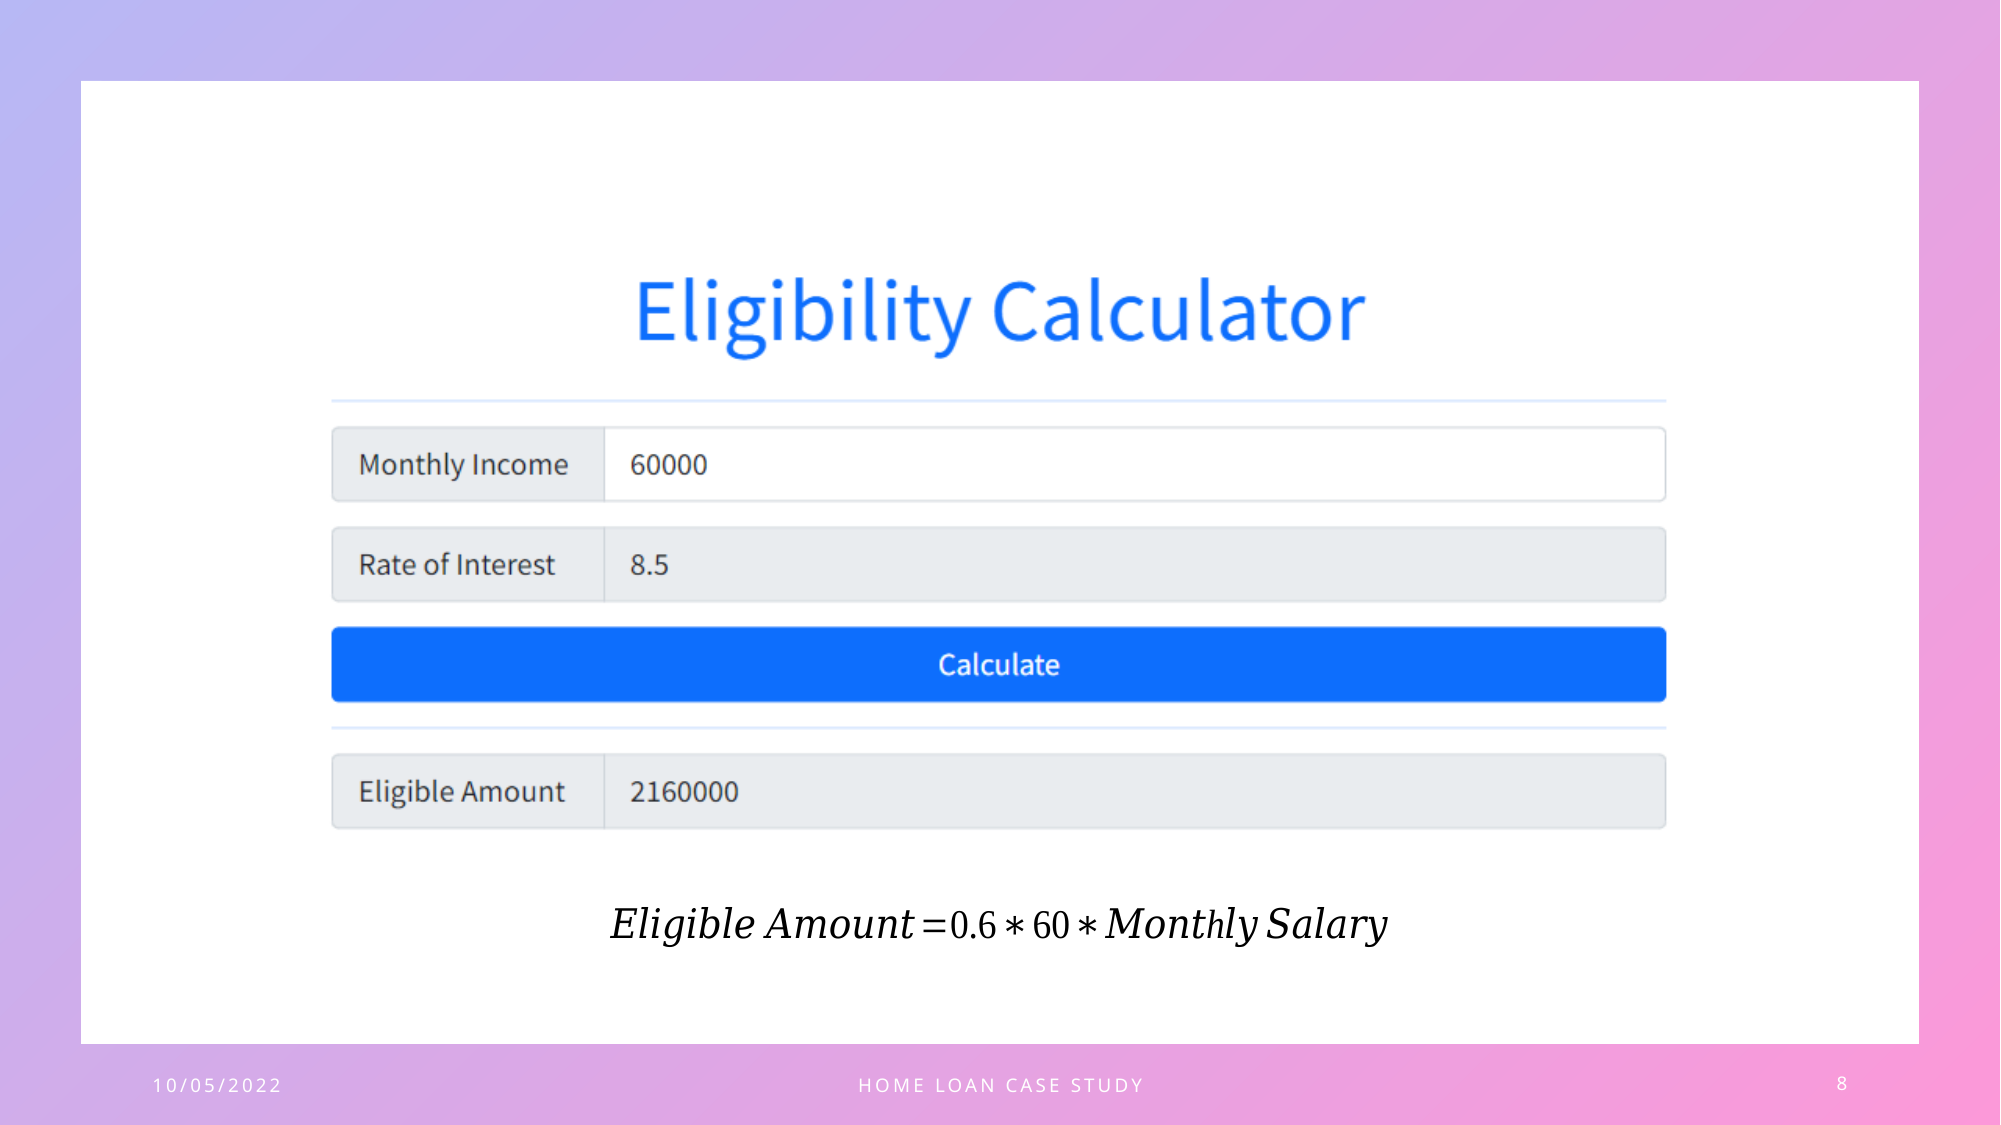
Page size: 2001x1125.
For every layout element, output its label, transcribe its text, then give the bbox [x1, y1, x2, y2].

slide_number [137, 1054, 588, 1115]
slide_number 8 [1412, 1054, 1863, 1115]
picture [274, 237, 1726, 888]
footer Home Loan Case study [662, 1054, 1338, 1115]
